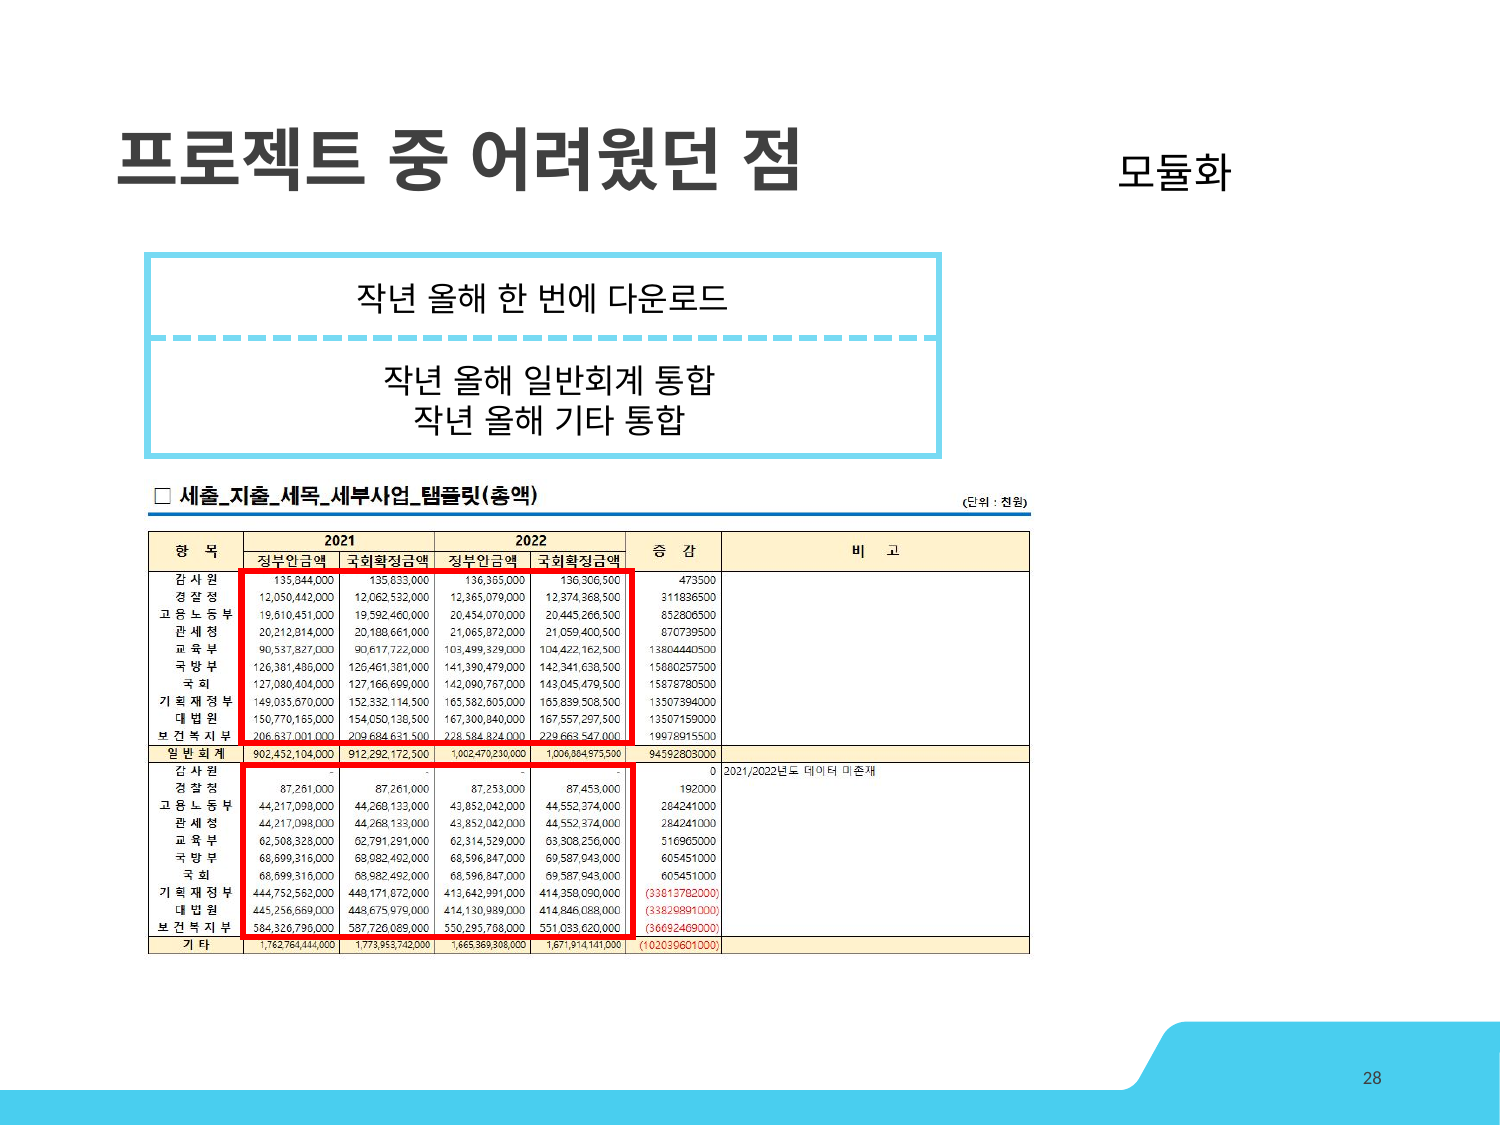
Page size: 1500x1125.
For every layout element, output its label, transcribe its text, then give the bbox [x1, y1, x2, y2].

text_box 작년 올해 한 번에 다운로드 [182, 270, 904, 326]
slide_number 28 [1059, 1047, 1397, 1108]
picture [144, 479, 1035, 960]
text_box 작년 올해 일반회계 통합 작년 올해 기타 통합 [331, 353, 769, 448]
title 프로젝트 중 어려웠던 점 [100, 54, 1395, 272]
text_box 모듈화 [1102, 89, 1354, 205]
text_box [147, 254, 940, 457]
